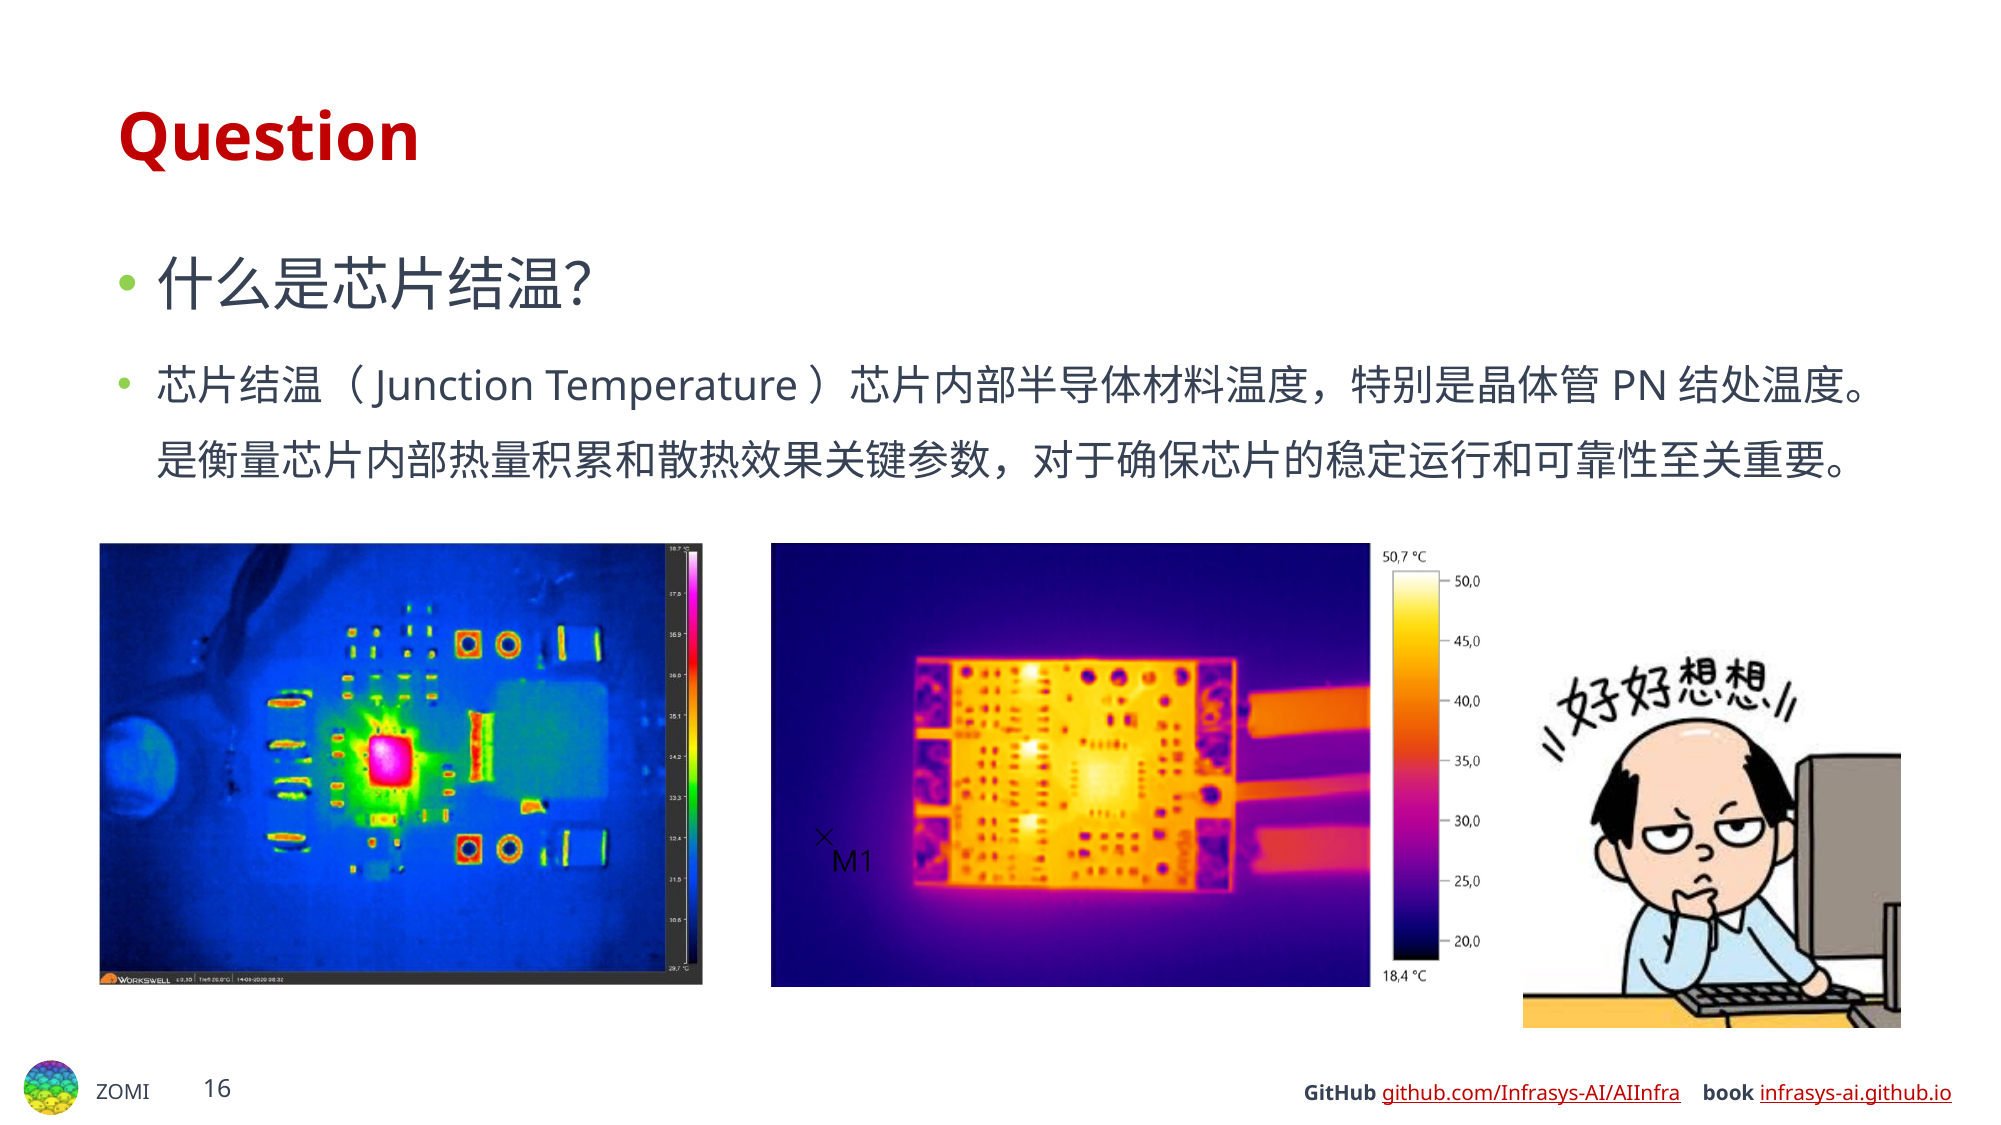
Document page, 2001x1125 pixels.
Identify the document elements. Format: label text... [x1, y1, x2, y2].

picture [770, 543, 1505, 988]
list 什么是芯片结温？ 芯片结温（Junction Temperature​）芯片内部半导体材料温度，特别是晶体管PN结处温度。是衡量芯片内部热量积累和散热效果关键参数，对于确保芯片的稳定运行和可靠性至关重要。 [102, 204, 1901, 1043]
picture [99, 543, 703, 985]
picture [23, 1060, 79, 1115]
title Question [102, 85, 1901, 183]
